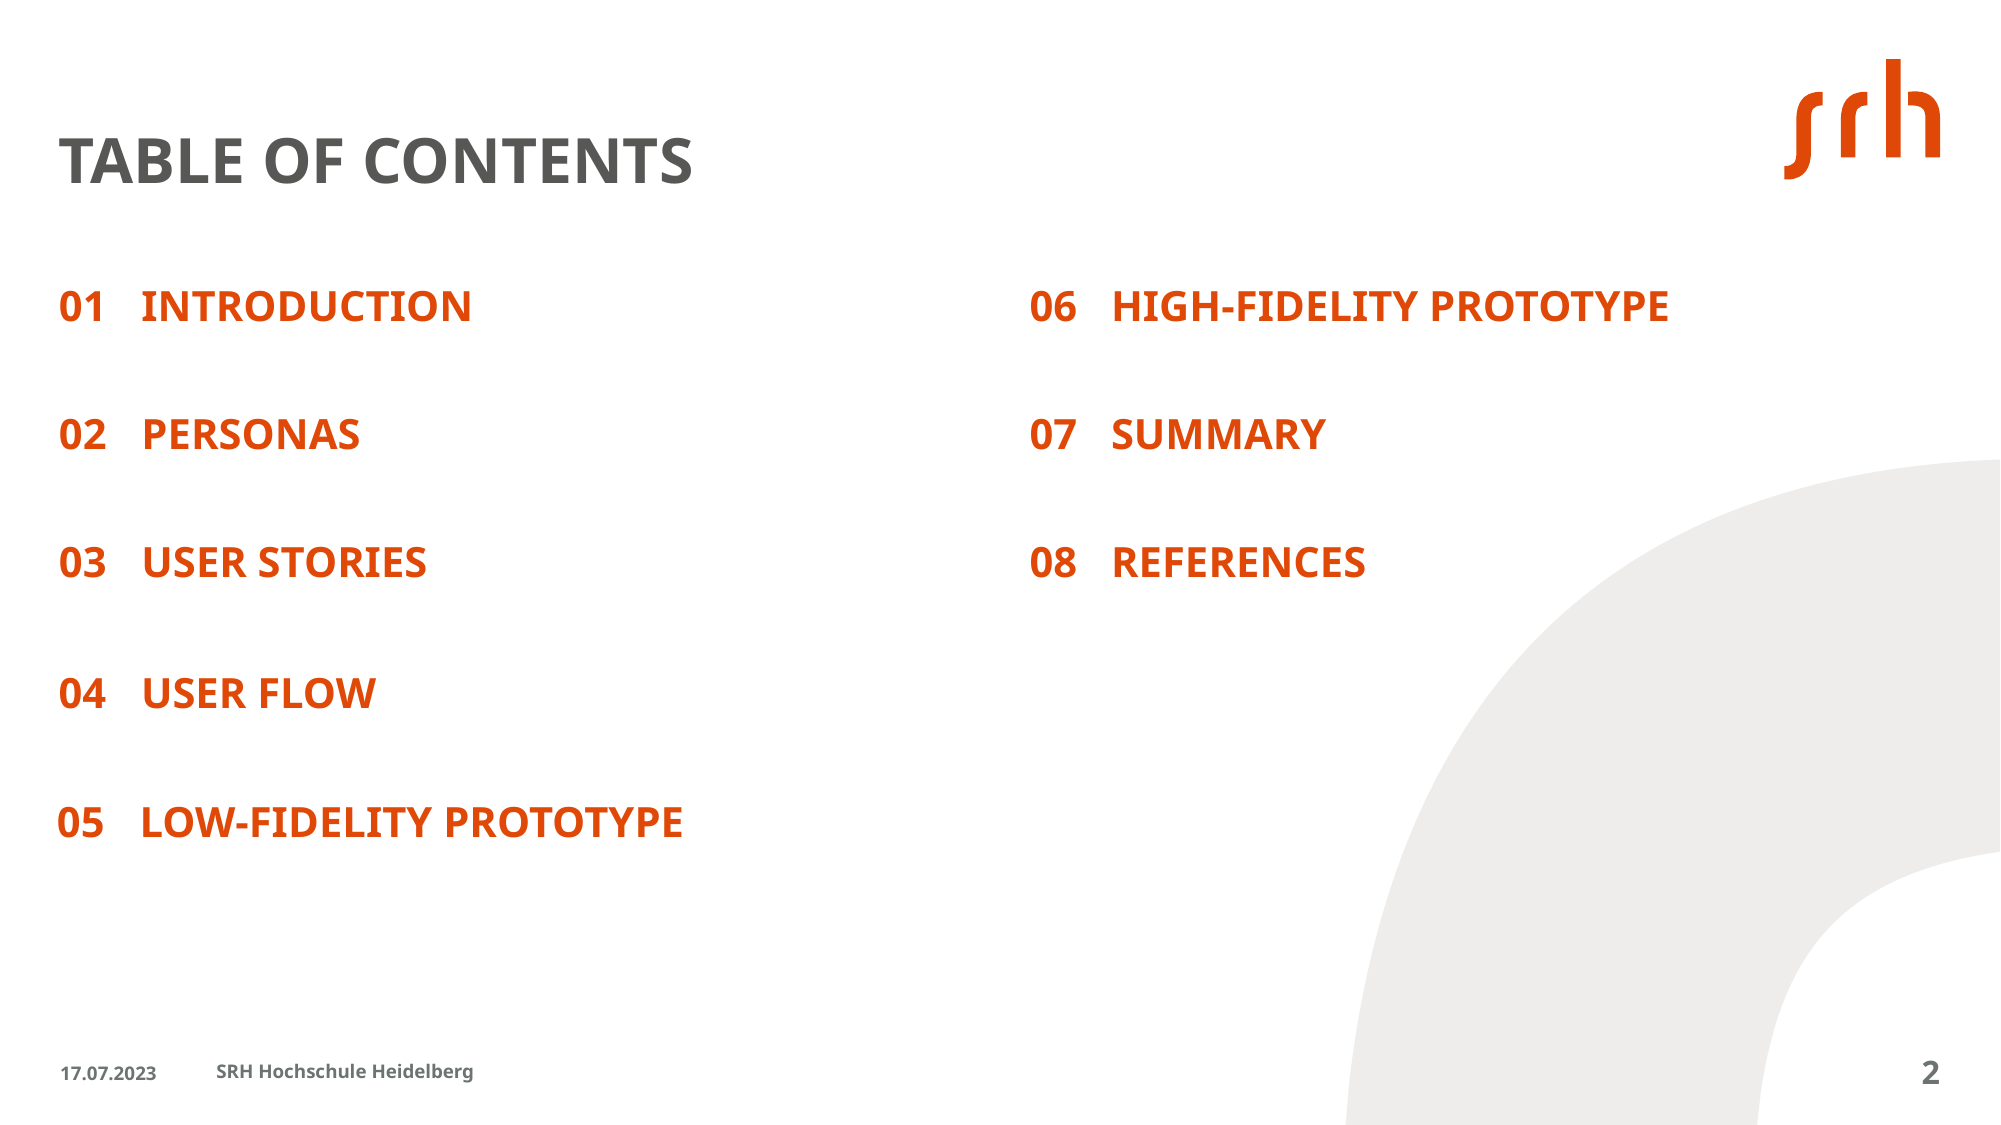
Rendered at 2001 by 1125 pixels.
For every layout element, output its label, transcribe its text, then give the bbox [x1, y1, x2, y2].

list SUMMARY [1111, 411, 1941, 527]
list 04 [58, 671, 129, 787]
list PERSONAS [141, 411, 971, 527]
list 02 [58, 411, 129, 527]
list HIGH-FIDELITY PROTOTYPE [1111, 283, 1941, 399]
list REFERENCES [1111, 539, 1941, 655]
list INTRODUCTION [141, 283, 971, 399]
title TABLE OF CONTENTS [59, 58, 1562, 196]
list USER FLOW [141, 671, 970, 787]
list 06 [1029, 283, 1100, 399]
list LOW-FIDELITY PROTOTYPE [139, 800, 969, 916]
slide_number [60, 1042, 204, 1103]
list 03 [58, 539, 129, 655]
list 01 [58, 283, 129, 399]
list USER STORIES [141, 539, 971, 655]
list 07 [1029, 411, 1100, 527]
slide_number 2 [1828, 1044, 1941, 1104]
list 05 [56, 800, 127, 916]
list 08 [1029, 539, 1100, 655]
footer SRH Hochschule Heidelberg [216, 1042, 1283, 1103]
